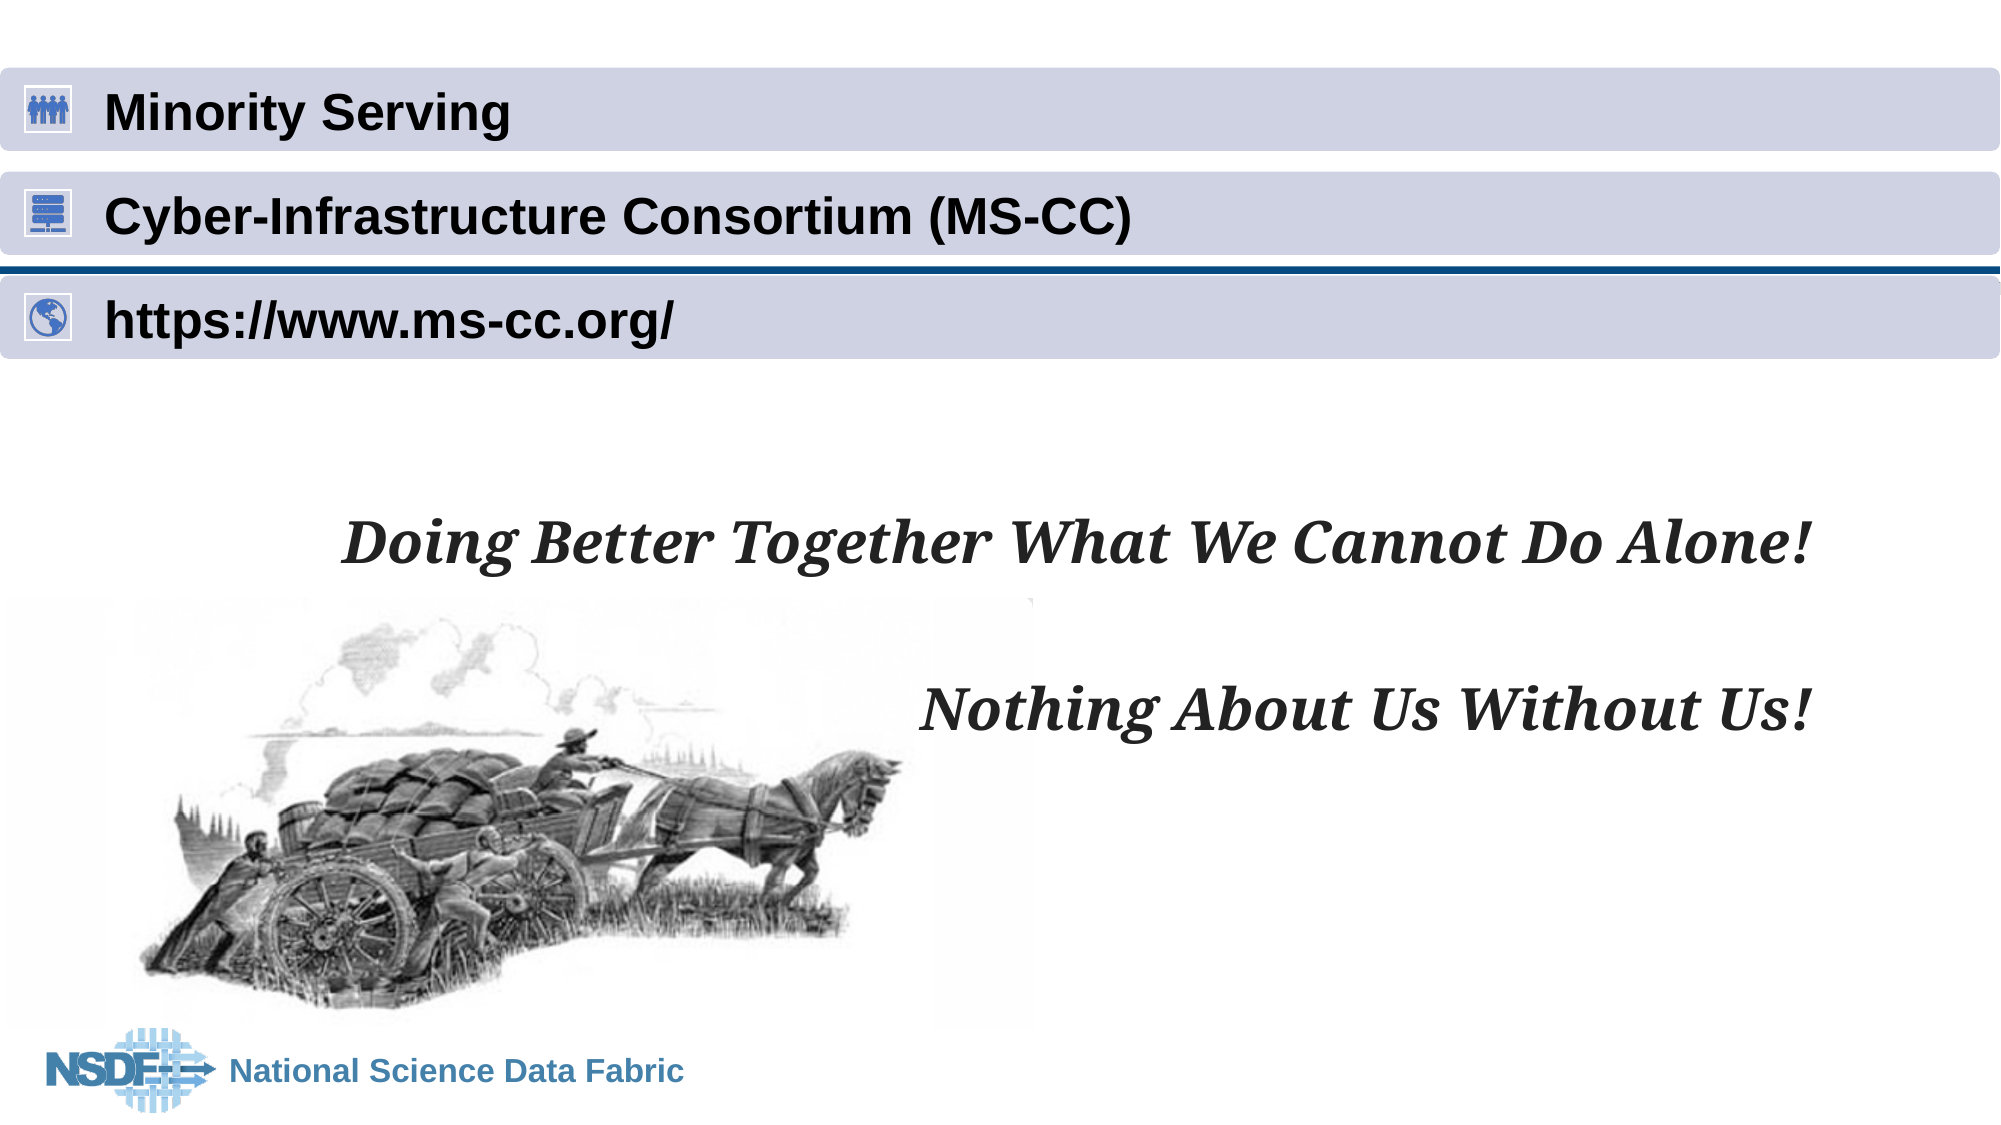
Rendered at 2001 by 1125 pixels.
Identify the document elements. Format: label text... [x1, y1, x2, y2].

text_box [0, 67, 2000, 360]
subtitle Doing Better Together What We Cannot Do Alone! Nothing About Us Without Us! [223, 424, 1829, 985]
picture [5, 597, 1033, 1114]
